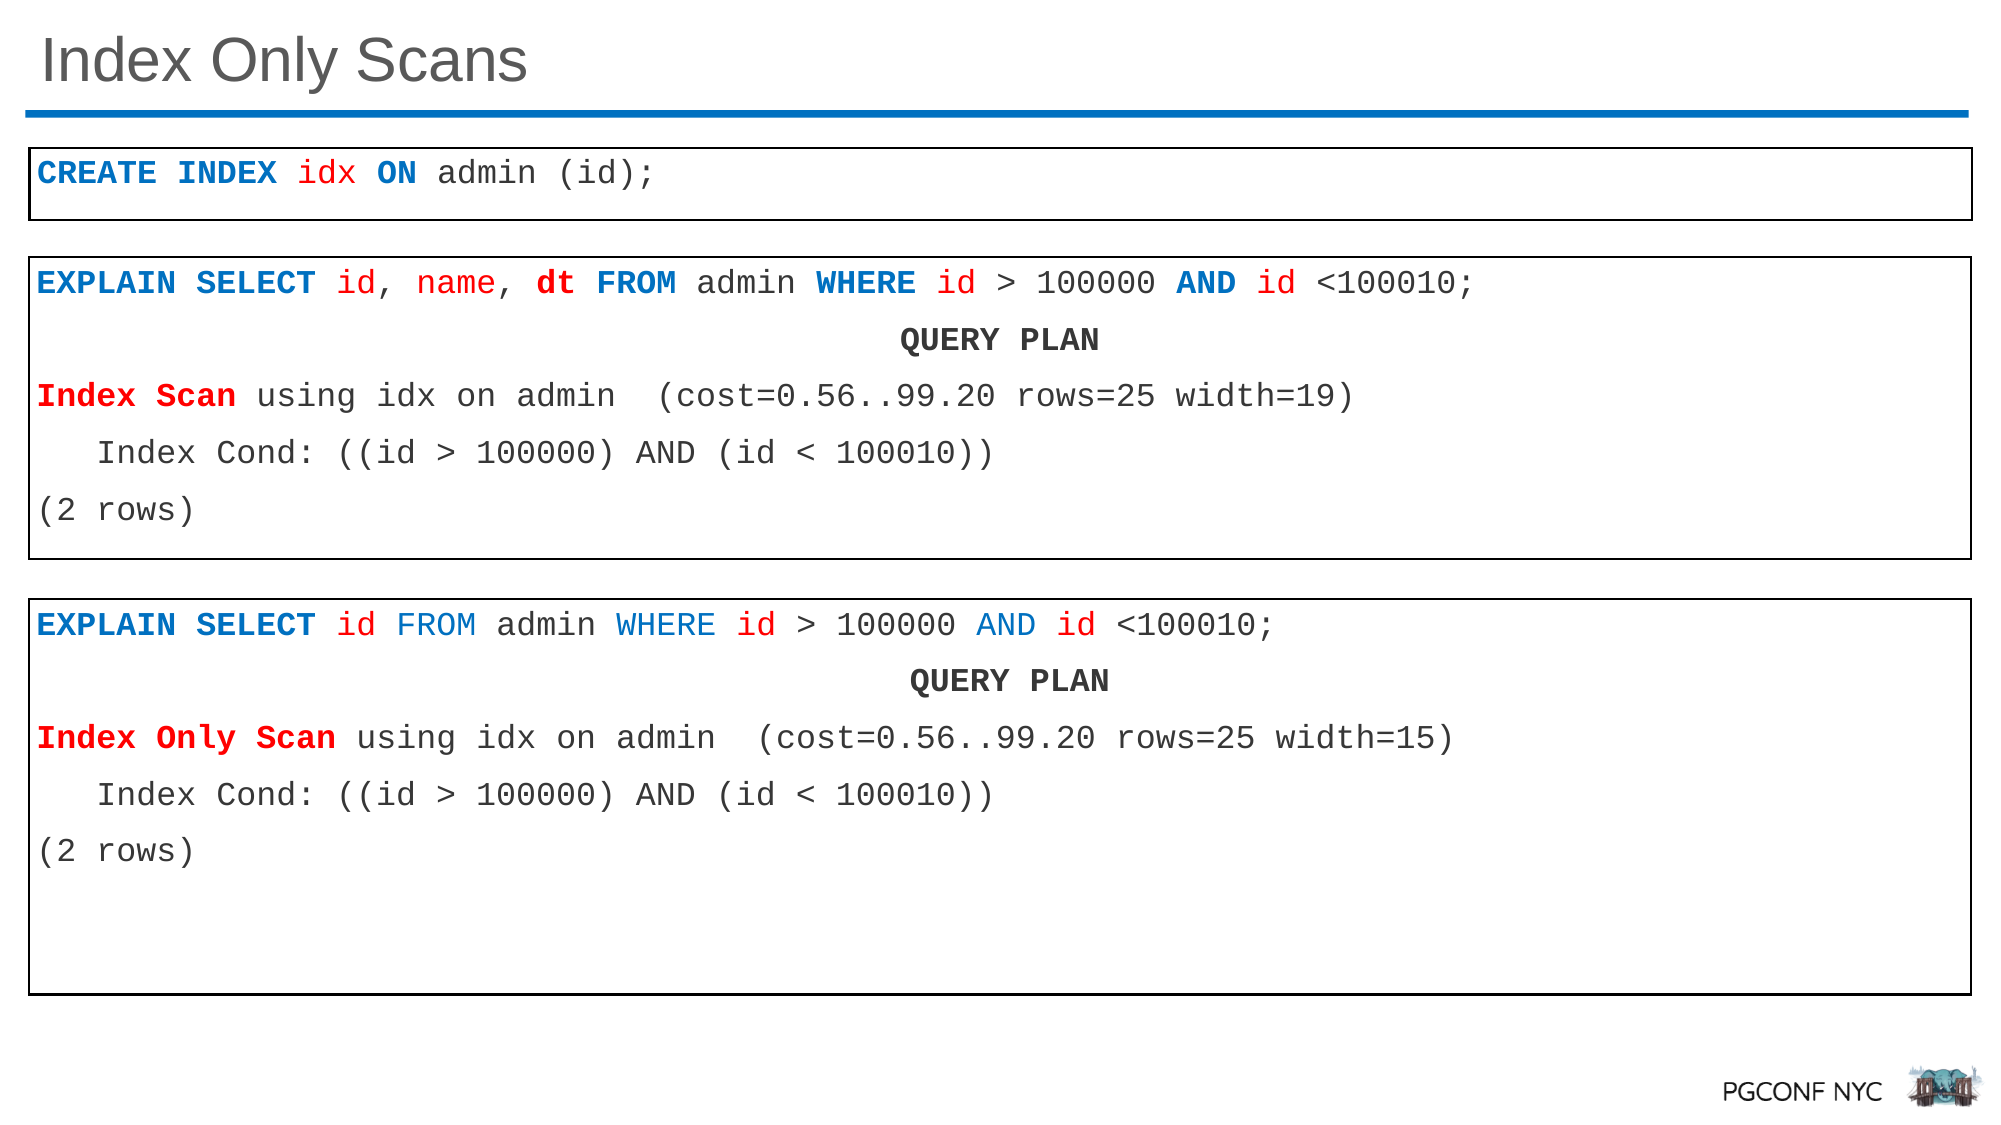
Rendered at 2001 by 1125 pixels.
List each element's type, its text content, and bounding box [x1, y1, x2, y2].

text_box EXPLAIN SELECT id FROM admin WHERE id > 100000 AND id <100010; QUERY PLAN Index Only Scan using idx on admin (cost=0.56..99.20 rows=25 width=15) Index Cond: ((id > 100000) AND (id < 100010)) (2 rows) [28, 598, 1972, 995]
text_box EXPLAIN SELECT id, name, dt FROM admin WHERE id > 100000 AND id <100010; QUERY PLAN Index Scan using idx on admin (cost=0.56..99.20 rows=25 width=19) Index Cond: ((id > 100000) AND (id < 100010)) (2 rows) [28, 256, 1972, 559]
text_box CREATE INDEX idx ON admin (id); [29, 147, 1972, 221]
picture [1705, 1056, 2000, 1125]
title Index Only Scans [25, 22, 1969, 101]
